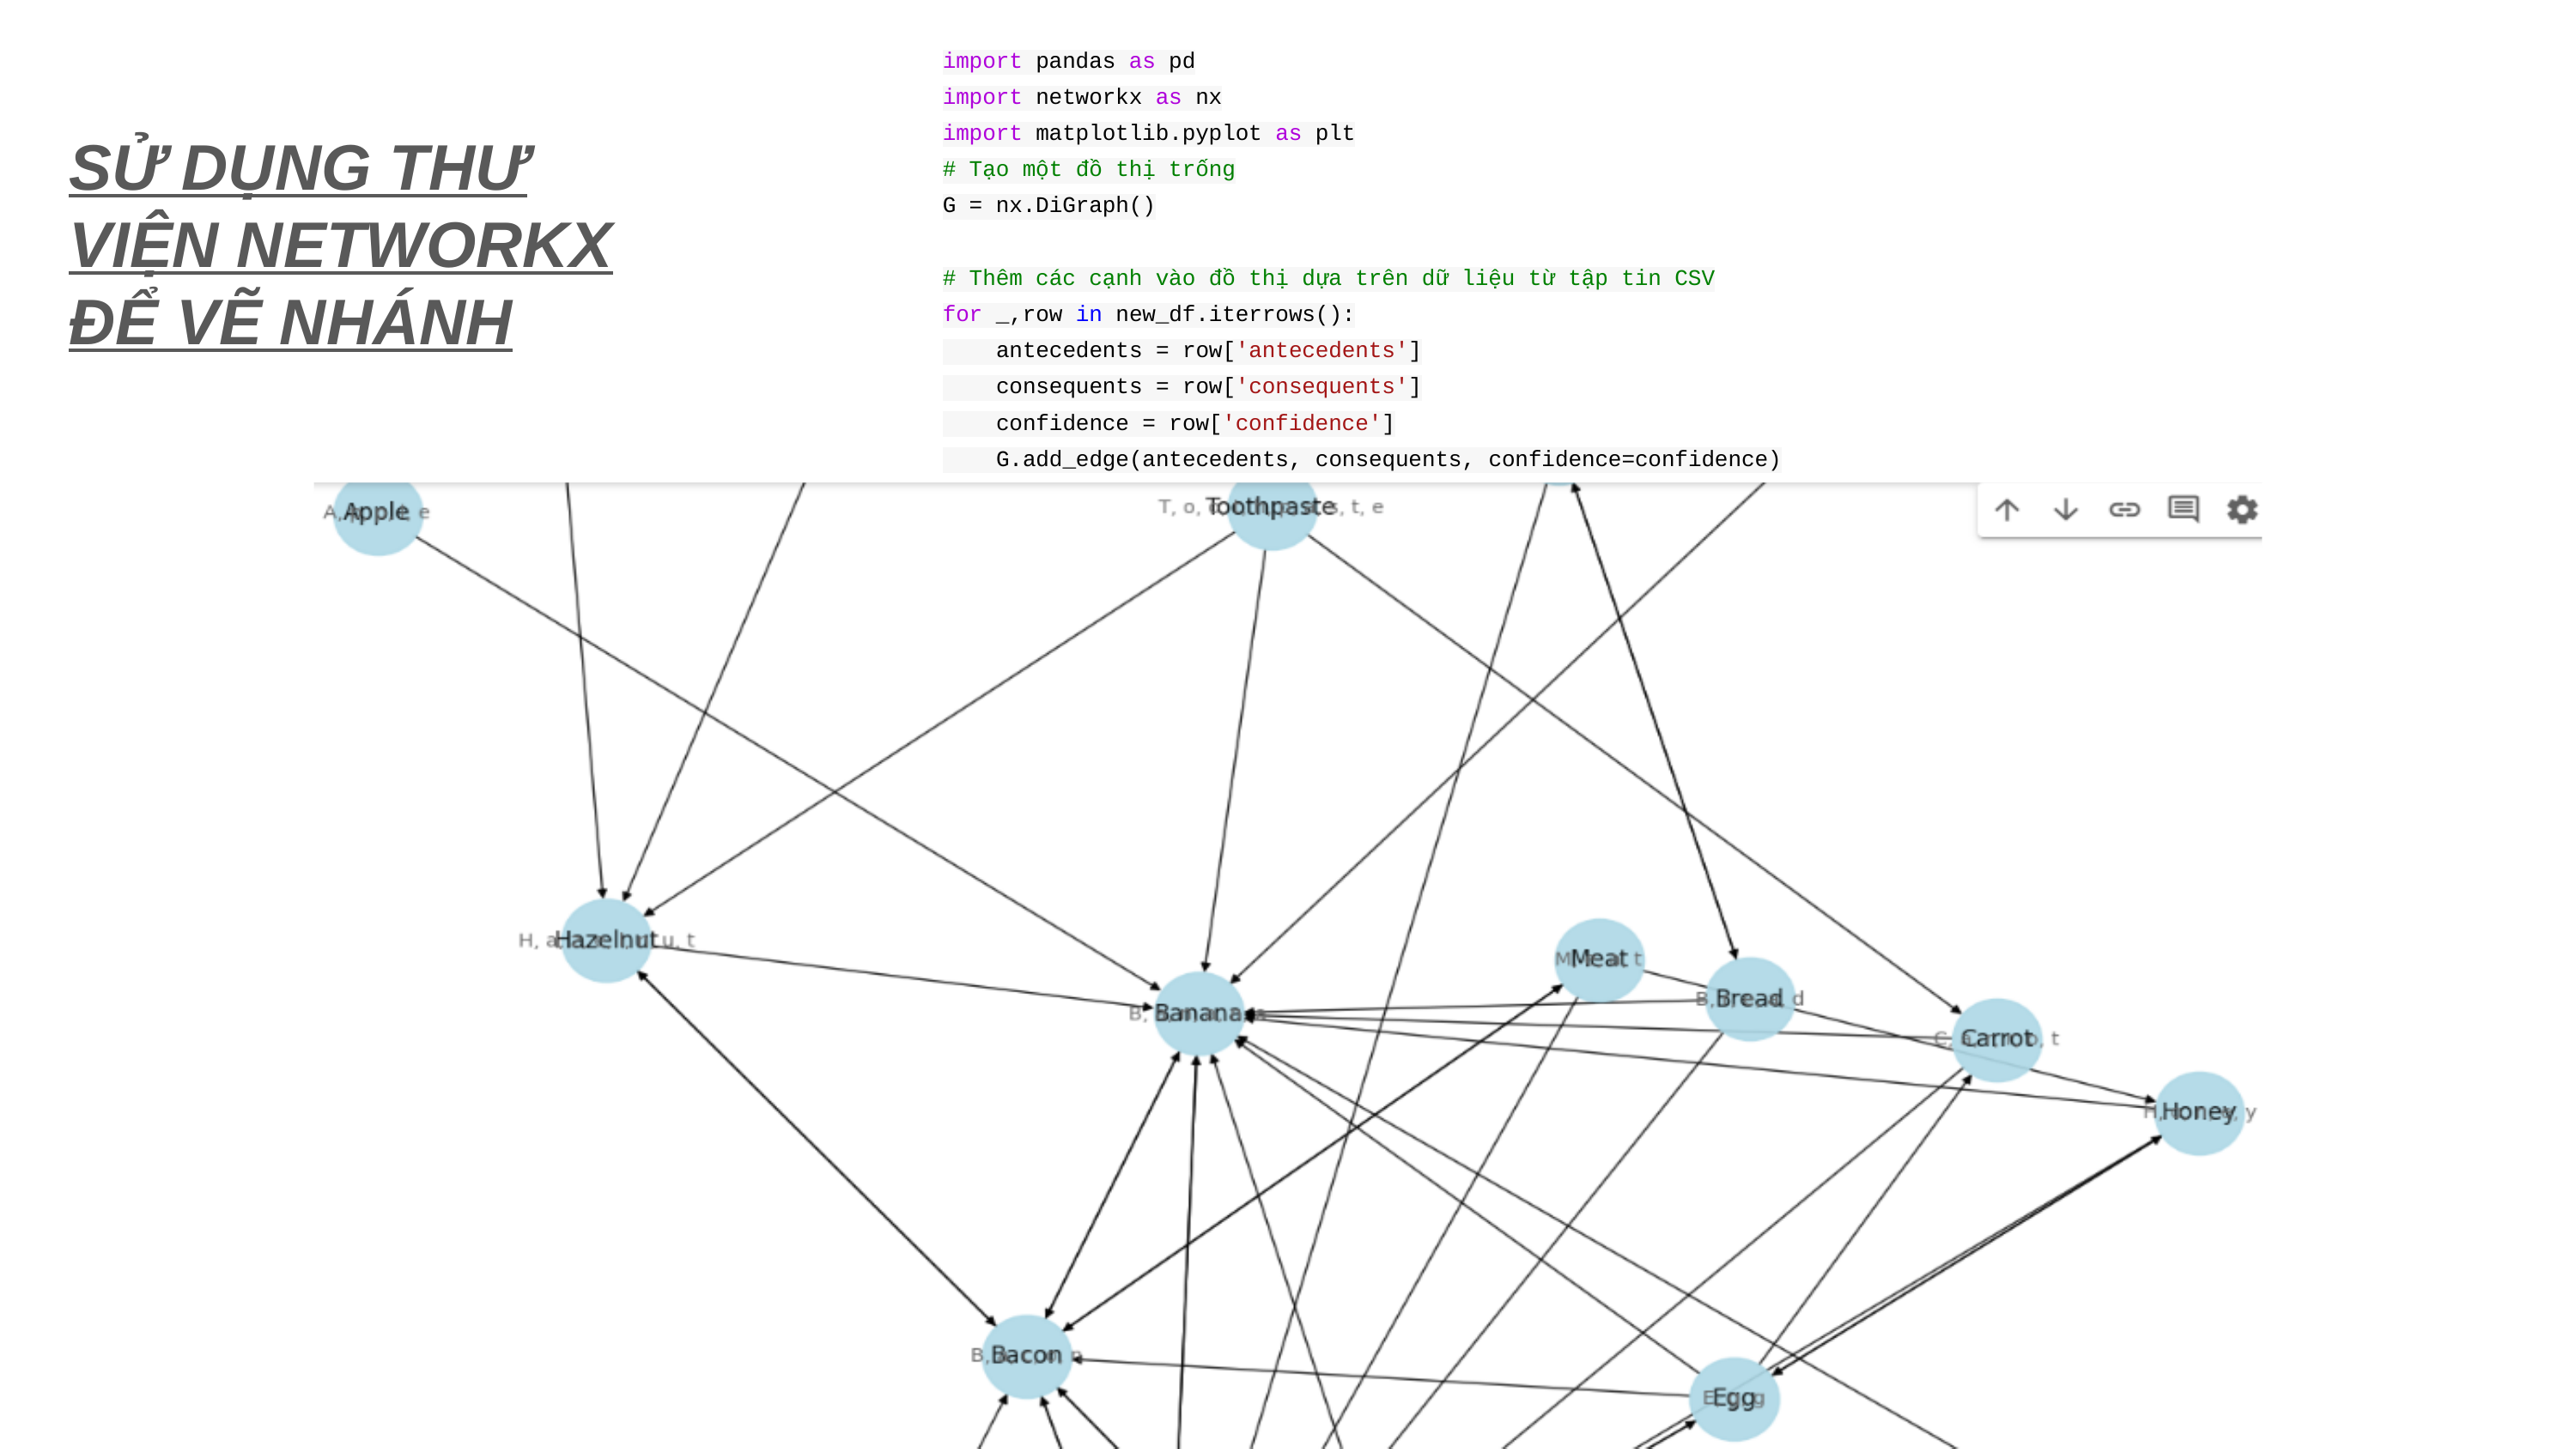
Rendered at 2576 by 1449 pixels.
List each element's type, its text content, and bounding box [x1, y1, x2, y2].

picture [313, 482, 2263, 1449]
text_box SỬ DỤNG THƯ VIỆN NETWORKX ĐỂ VẼ NHÁNH [56, 35, 644, 442]
text_box import pandas as pd import networkx as nx import matplotlib.pyplot as plt # Tạo một đồ thị trống G = nx.DiGraph() # Thêm các cạnh vào đồ thị dựa trên dữ liệu từ tập tin CSV for _,row in new_df.iterrows(): antecedents = row['antecedents'] consequents = row['consequents'] confidence = row['confidence'] G.add_edge(antecedents, consequents, confidence=confidence) [929, 23, 2298, 454]
